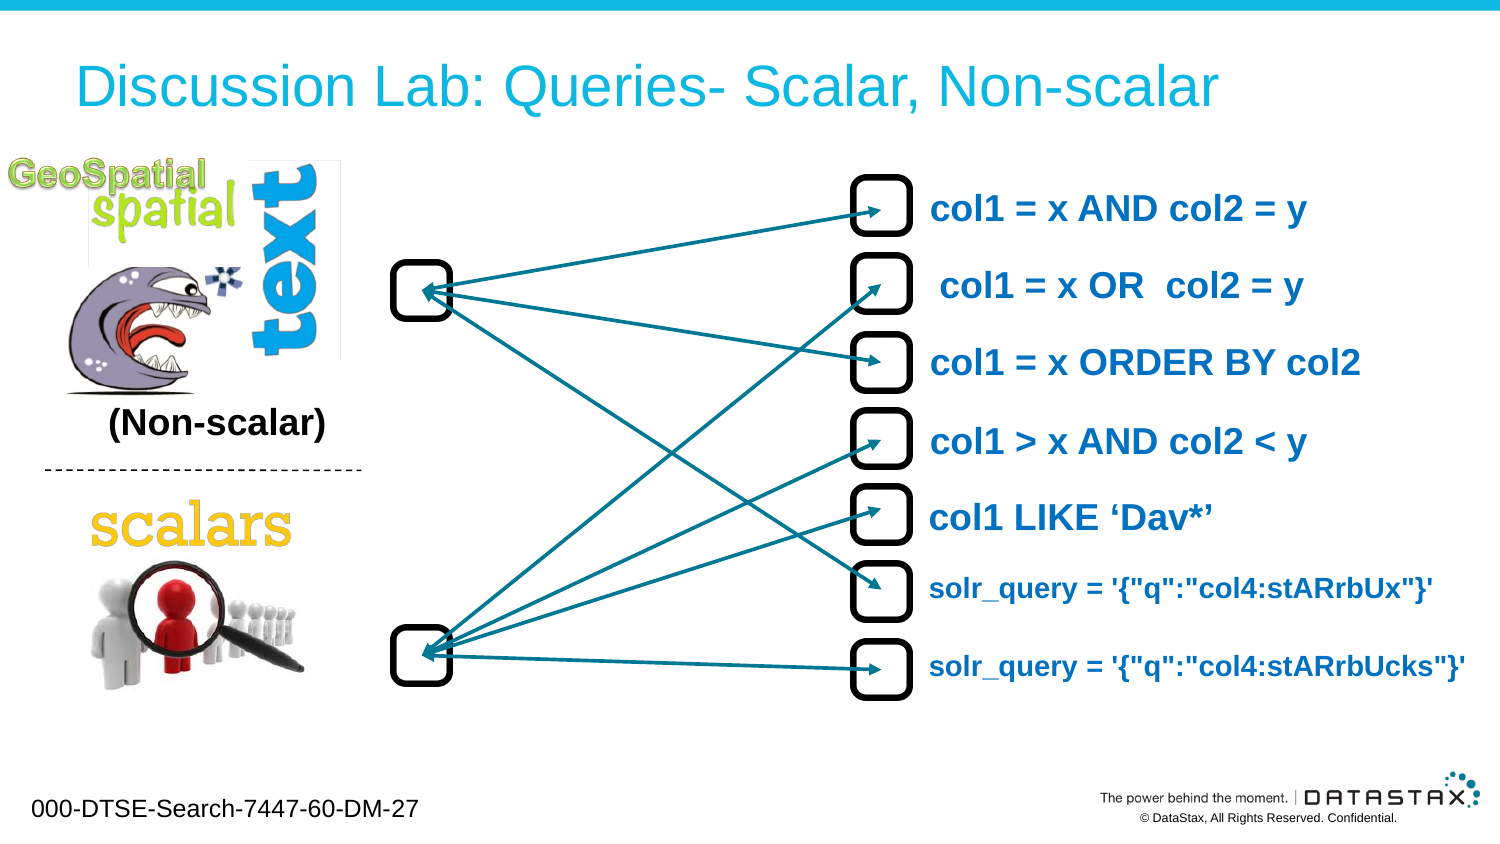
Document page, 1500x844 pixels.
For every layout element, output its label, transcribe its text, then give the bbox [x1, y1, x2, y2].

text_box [421, 283, 882, 289]
picture [882, 560, 913, 624]
text_box solr_query = '{"q":"col4:stARrbUx"}' [914, 562, 1449, 612]
text_box solr_query = '{"q":"col4:stARrbUcks"}' [914, 639, 1482, 690]
text_box col1 LIKE ‘Dav*’ [914, 485, 1229, 545]
picture [1085, 756, 1495, 823]
picture [882, 251, 913, 315]
text_box col1 = x ORDER BY col2 [914, 330, 1377, 391]
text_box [421, 209, 882, 283]
text_box (Non-scalar) [93, 390, 342, 450]
picture [71, 496, 319, 713]
picture [882, 331, 913, 394]
title Discussion Lab: Queries- Scalar, Non-scalar [75, 44, 1425, 135]
text_box col1 = x AND col2 = y [914, 176, 1334, 237]
slide_number © DataStax, All Rights Reserved. Confidential. [1125, 802, 1463, 834]
picture [849, 638, 913, 702]
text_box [421, 596, 882, 655]
picture [882, 407, 913, 471]
picture [390, 624, 454, 687]
slide_number 000-DTSE-Search-7447-60-DM-27 [16, 785, 720, 831]
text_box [421, 289, 882, 590]
picture [390, 258, 421, 322]
picture [882, 483, 913, 546]
picture [0, 135, 342, 402]
picture [849, 174, 913, 238]
text_box col1 = x OR col2 = y [914, 253, 1320, 314]
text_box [421, 655, 882, 671]
text_box col1 > x AND col2 < y [914, 409, 1323, 470]
